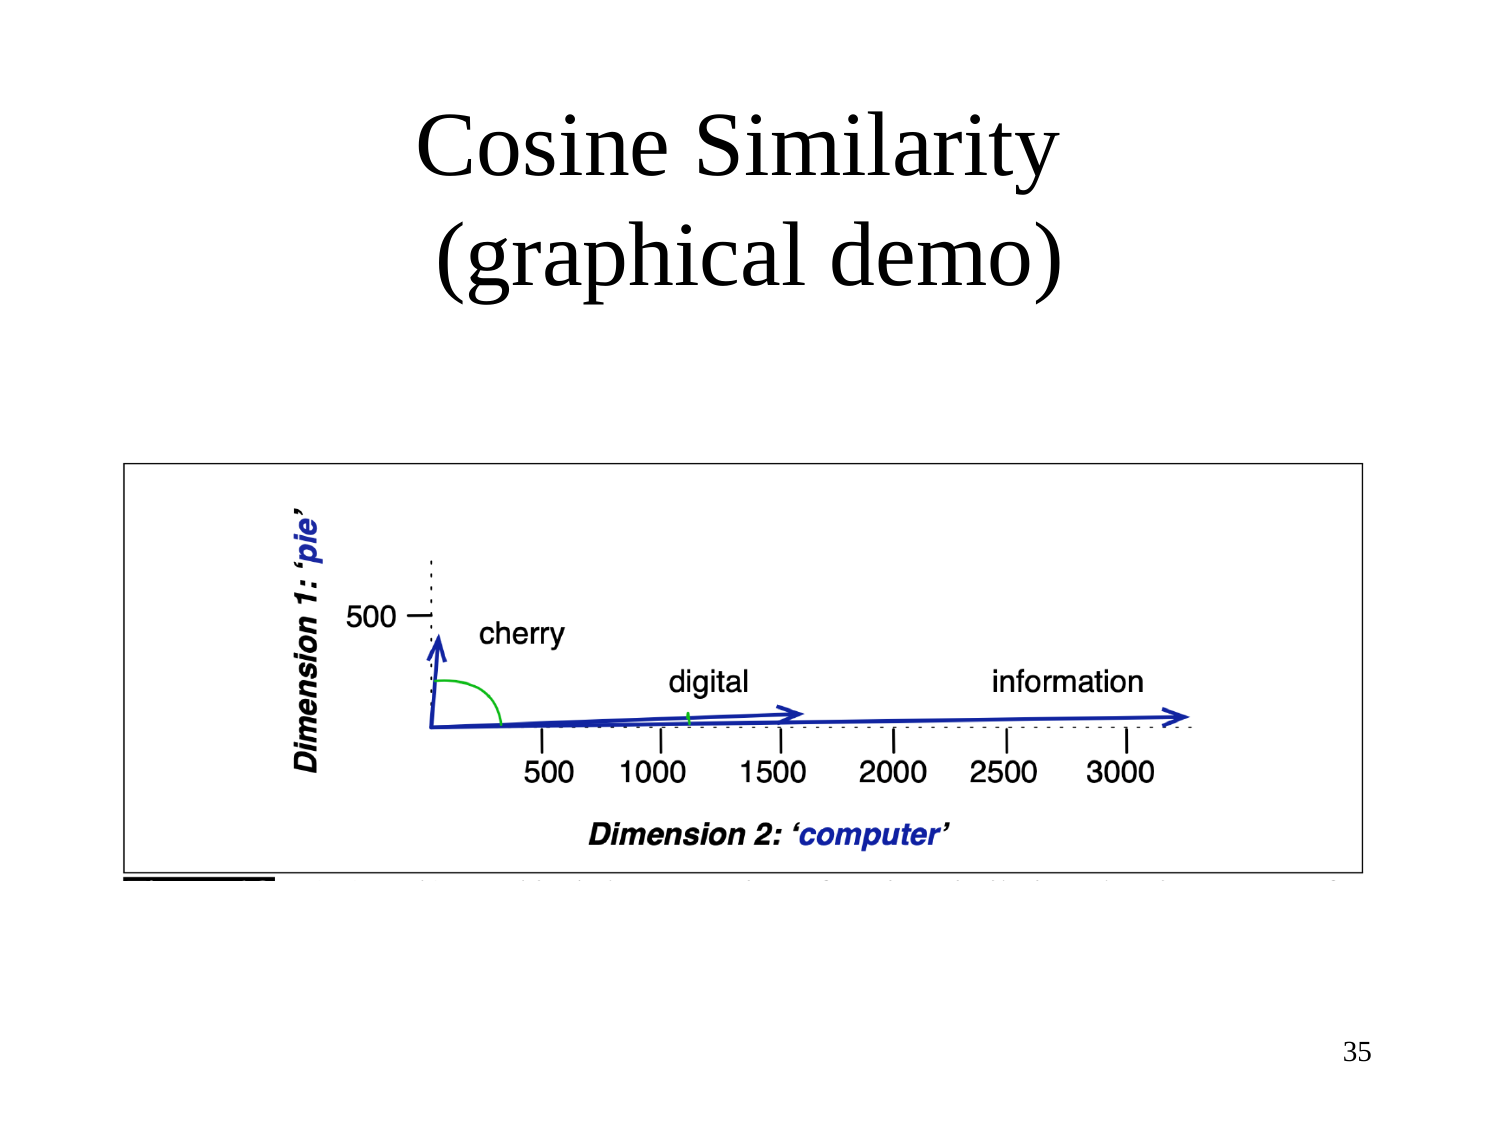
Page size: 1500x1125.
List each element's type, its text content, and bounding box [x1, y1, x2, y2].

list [112, 444, 1388, 881]
slide_number 35 [1074, 1024, 1388, 1101]
title Cosine Similarity (graphical demo) [112, 99, 1388, 288]
